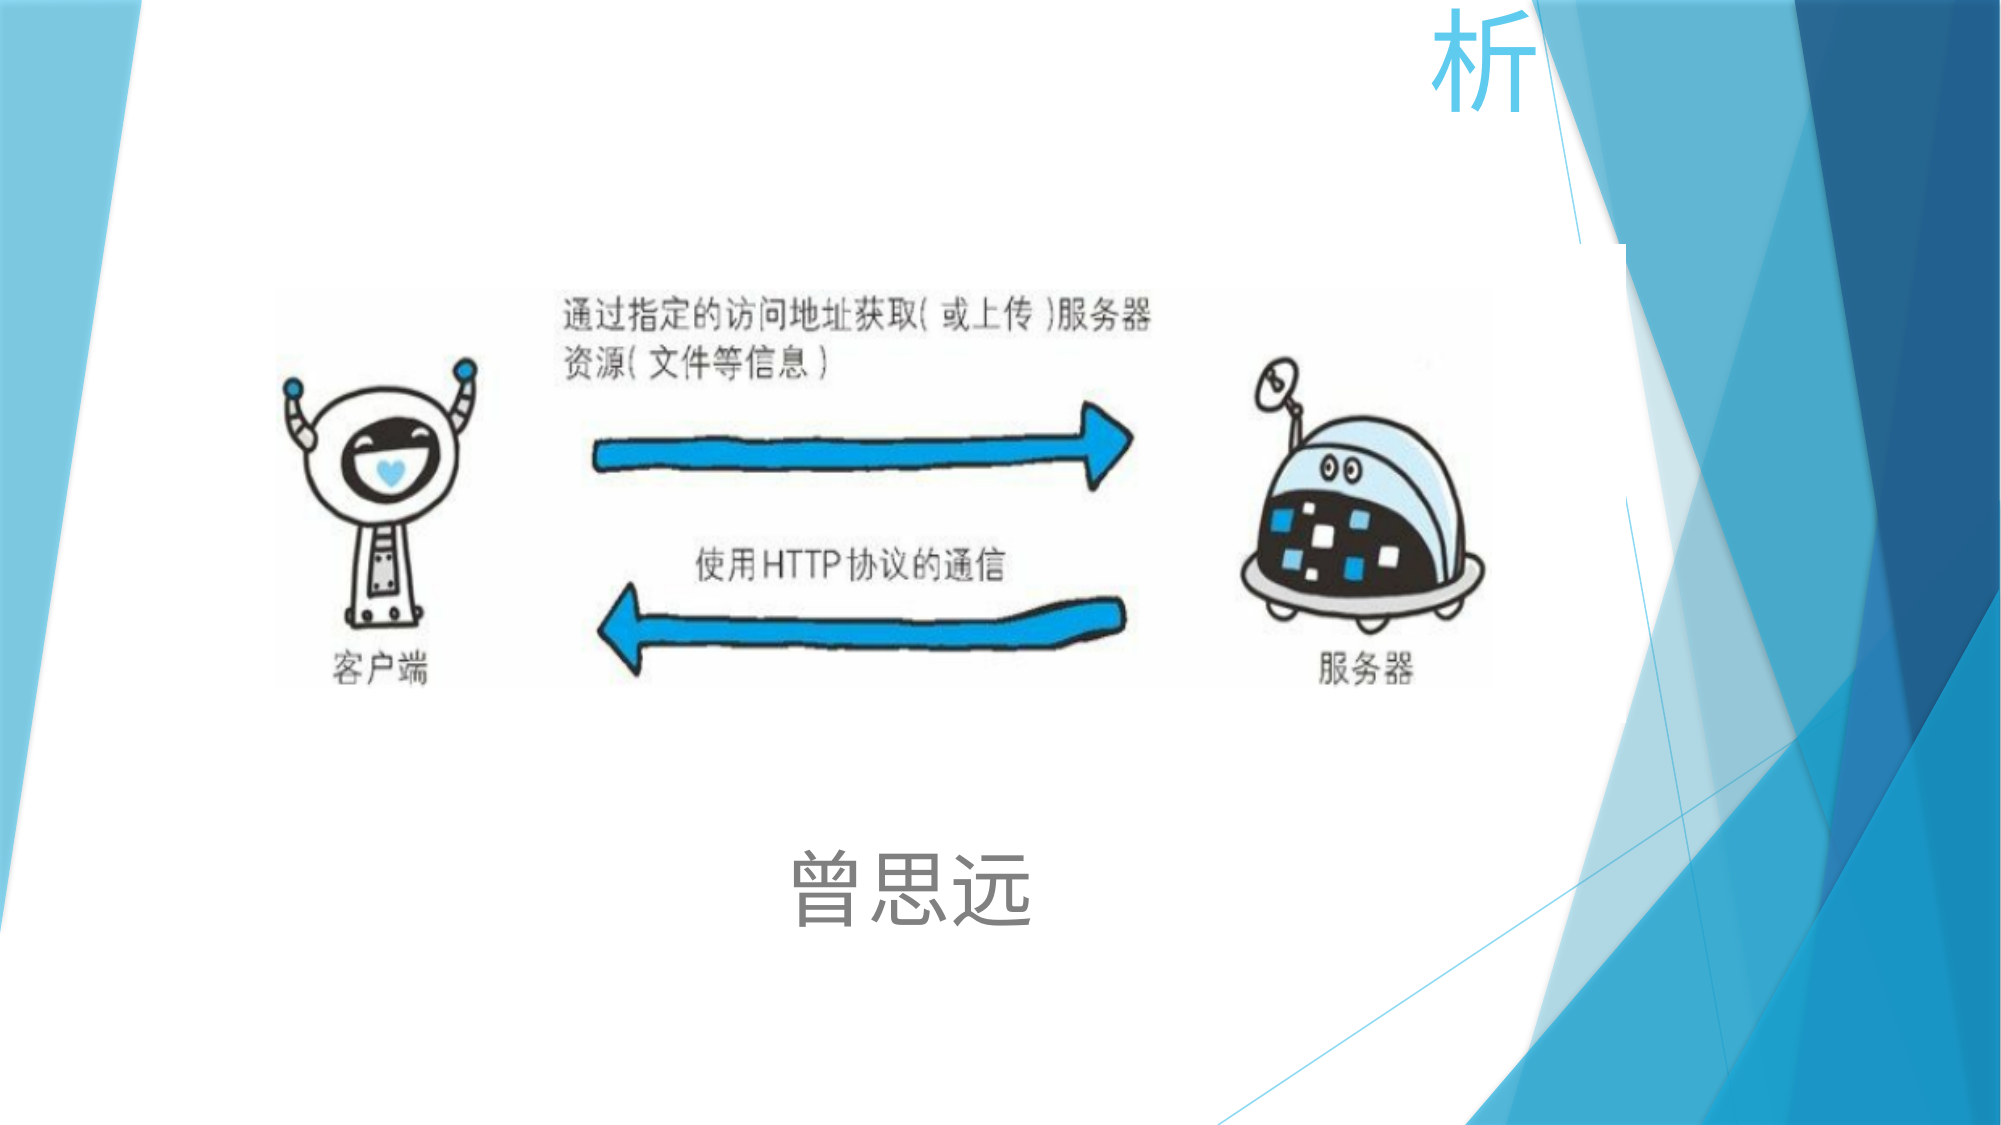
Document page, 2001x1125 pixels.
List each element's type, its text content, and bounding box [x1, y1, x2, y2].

title Httpcore第二次实例分析 [261, 0, 1557, 134]
subtitle 曾思远 [234, 829, 1584, 1010]
picture [191, 243, 1627, 723]
